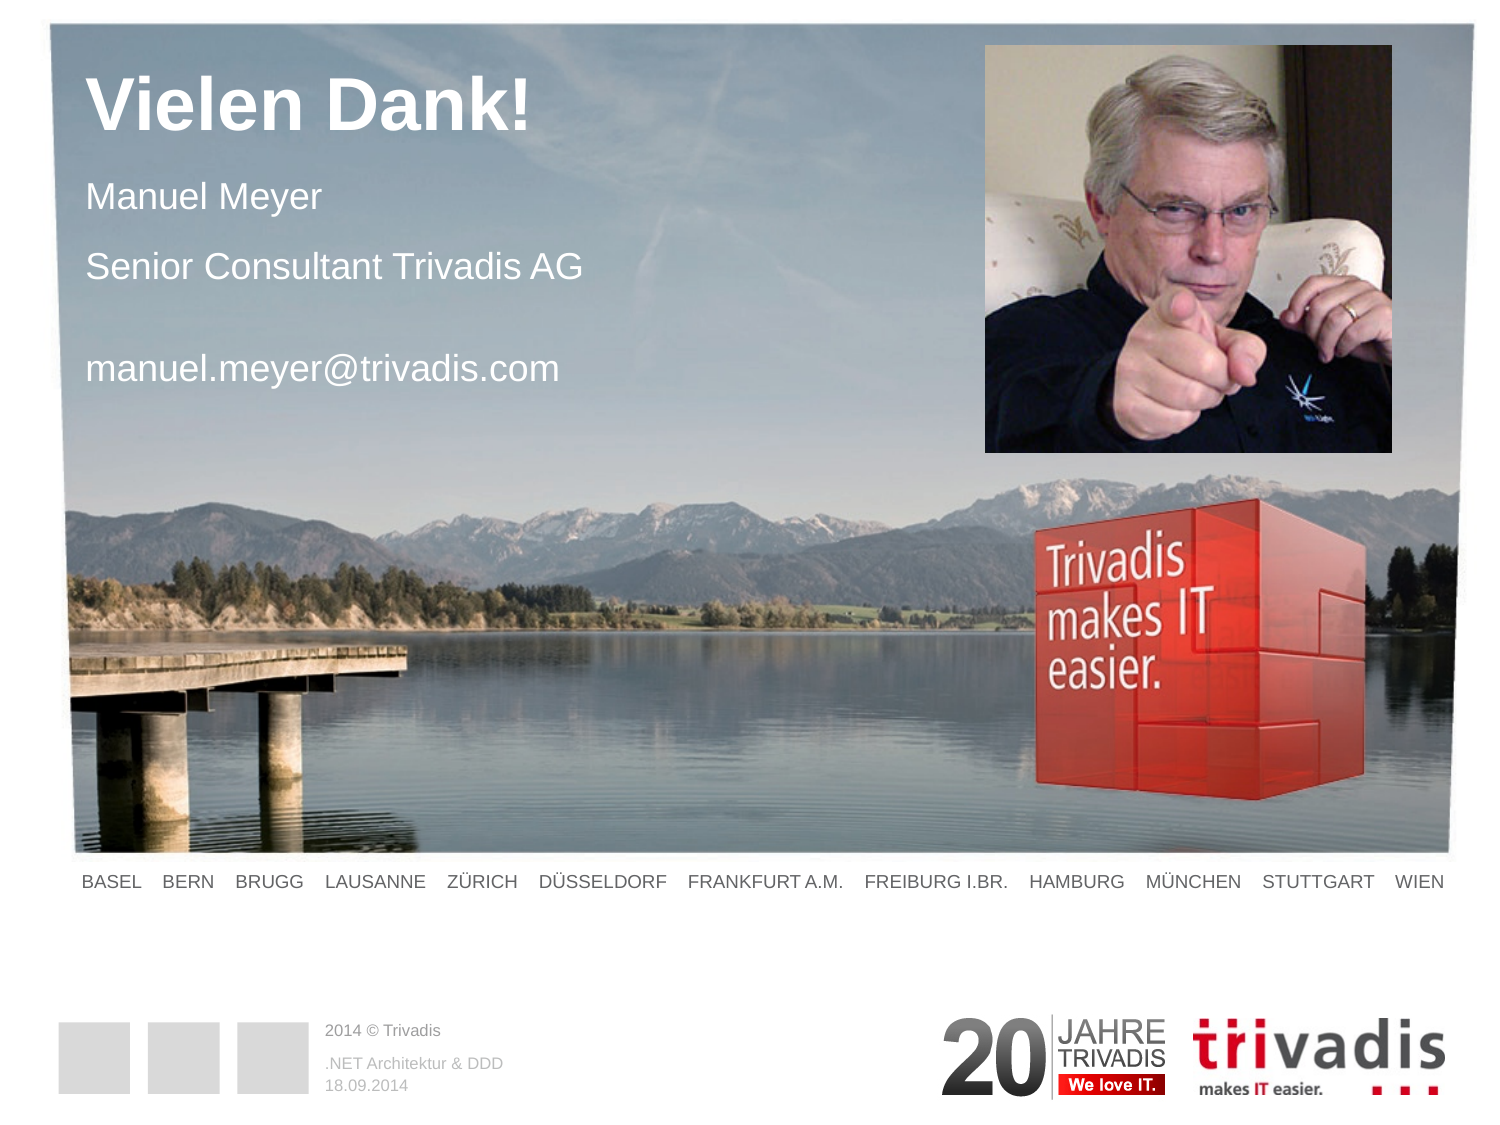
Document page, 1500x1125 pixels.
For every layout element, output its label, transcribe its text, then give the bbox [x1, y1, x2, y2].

picture [0, 0, 1500, 862]
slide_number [324, 1074, 1130, 1095]
list Manuel Meyer Senior Consultant Trivadis AG [85, 172, 881, 327]
picture [929, 1006, 1175, 1107]
list manuel.meyer@trivadis.com [85, 344, 881, 497]
footer .NET Architektur & DDD [324, 1046, 1130, 1074]
picture [1193, 1018, 1445, 1095]
